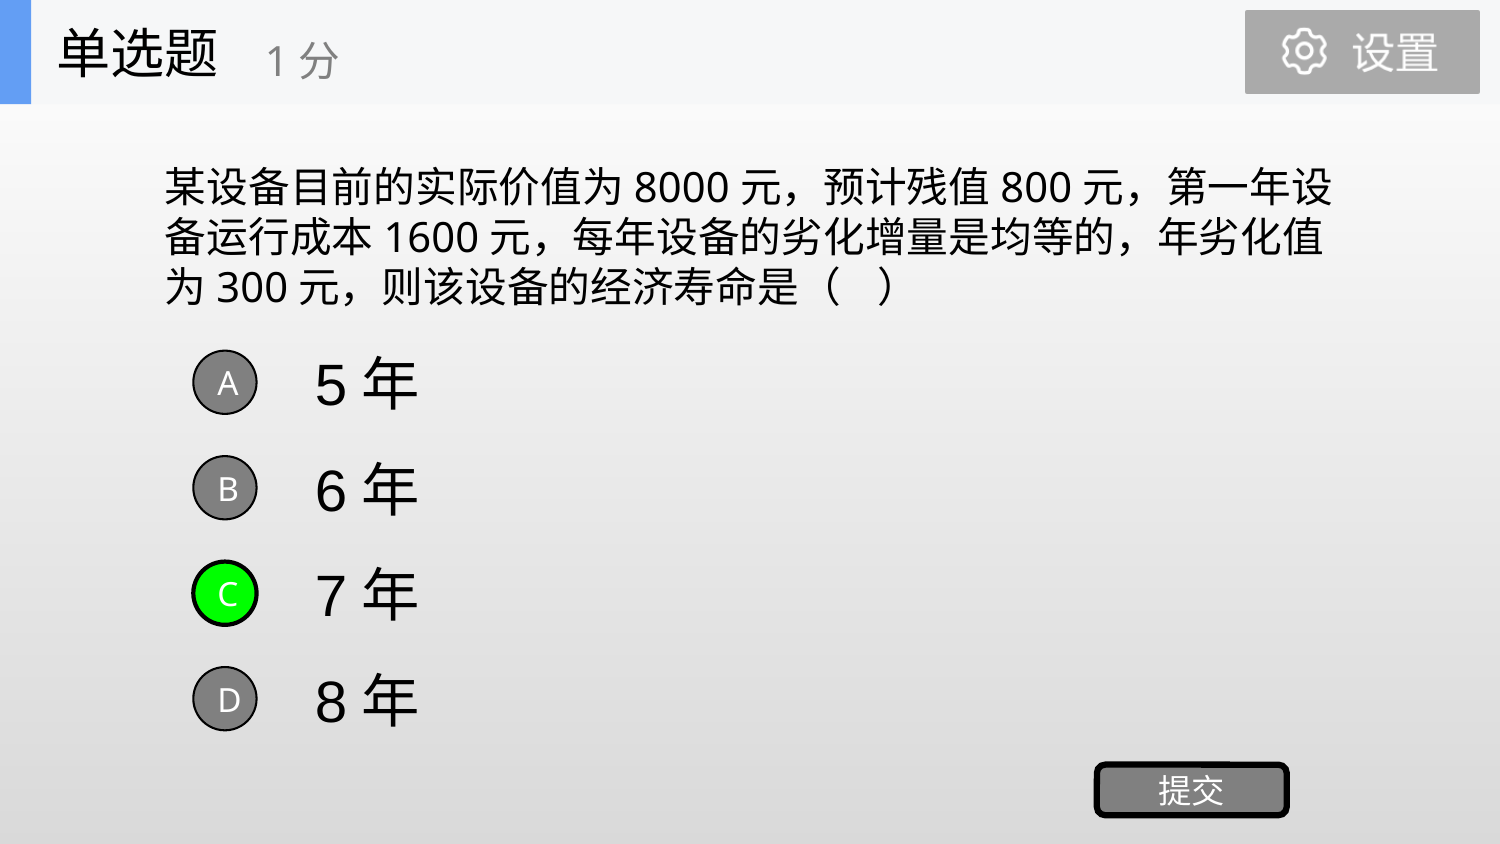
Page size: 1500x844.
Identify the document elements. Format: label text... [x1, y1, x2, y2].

text_box 5年 [299, 342, 1350, 422]
picture [1245, 10, 1480, 94]
text_box 提交 [1095, 763, 1288, 817]
text_box 某设备目前的实际价值为8000元，预计残值800元，第一年设备运行成本1600元，每年设备的劣化增量是均等的，年劣化值为300元，则该设备的经济寿命是（ ） [149, 105, 1350, 368]
text_box 7年 [299, 553, 1350, 633]
text_box B [192, 455, 258, 521]
text_box 8年 [299, 659, 1350, 739]
text_box A [192, 349, 258, 415]
text_box D [192, 665, 258, 732]
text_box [0, 0, 1500, 105]
text_box 6年 [299, 448, 1350, 528]
text_box C [192, 560, 258, 626]
